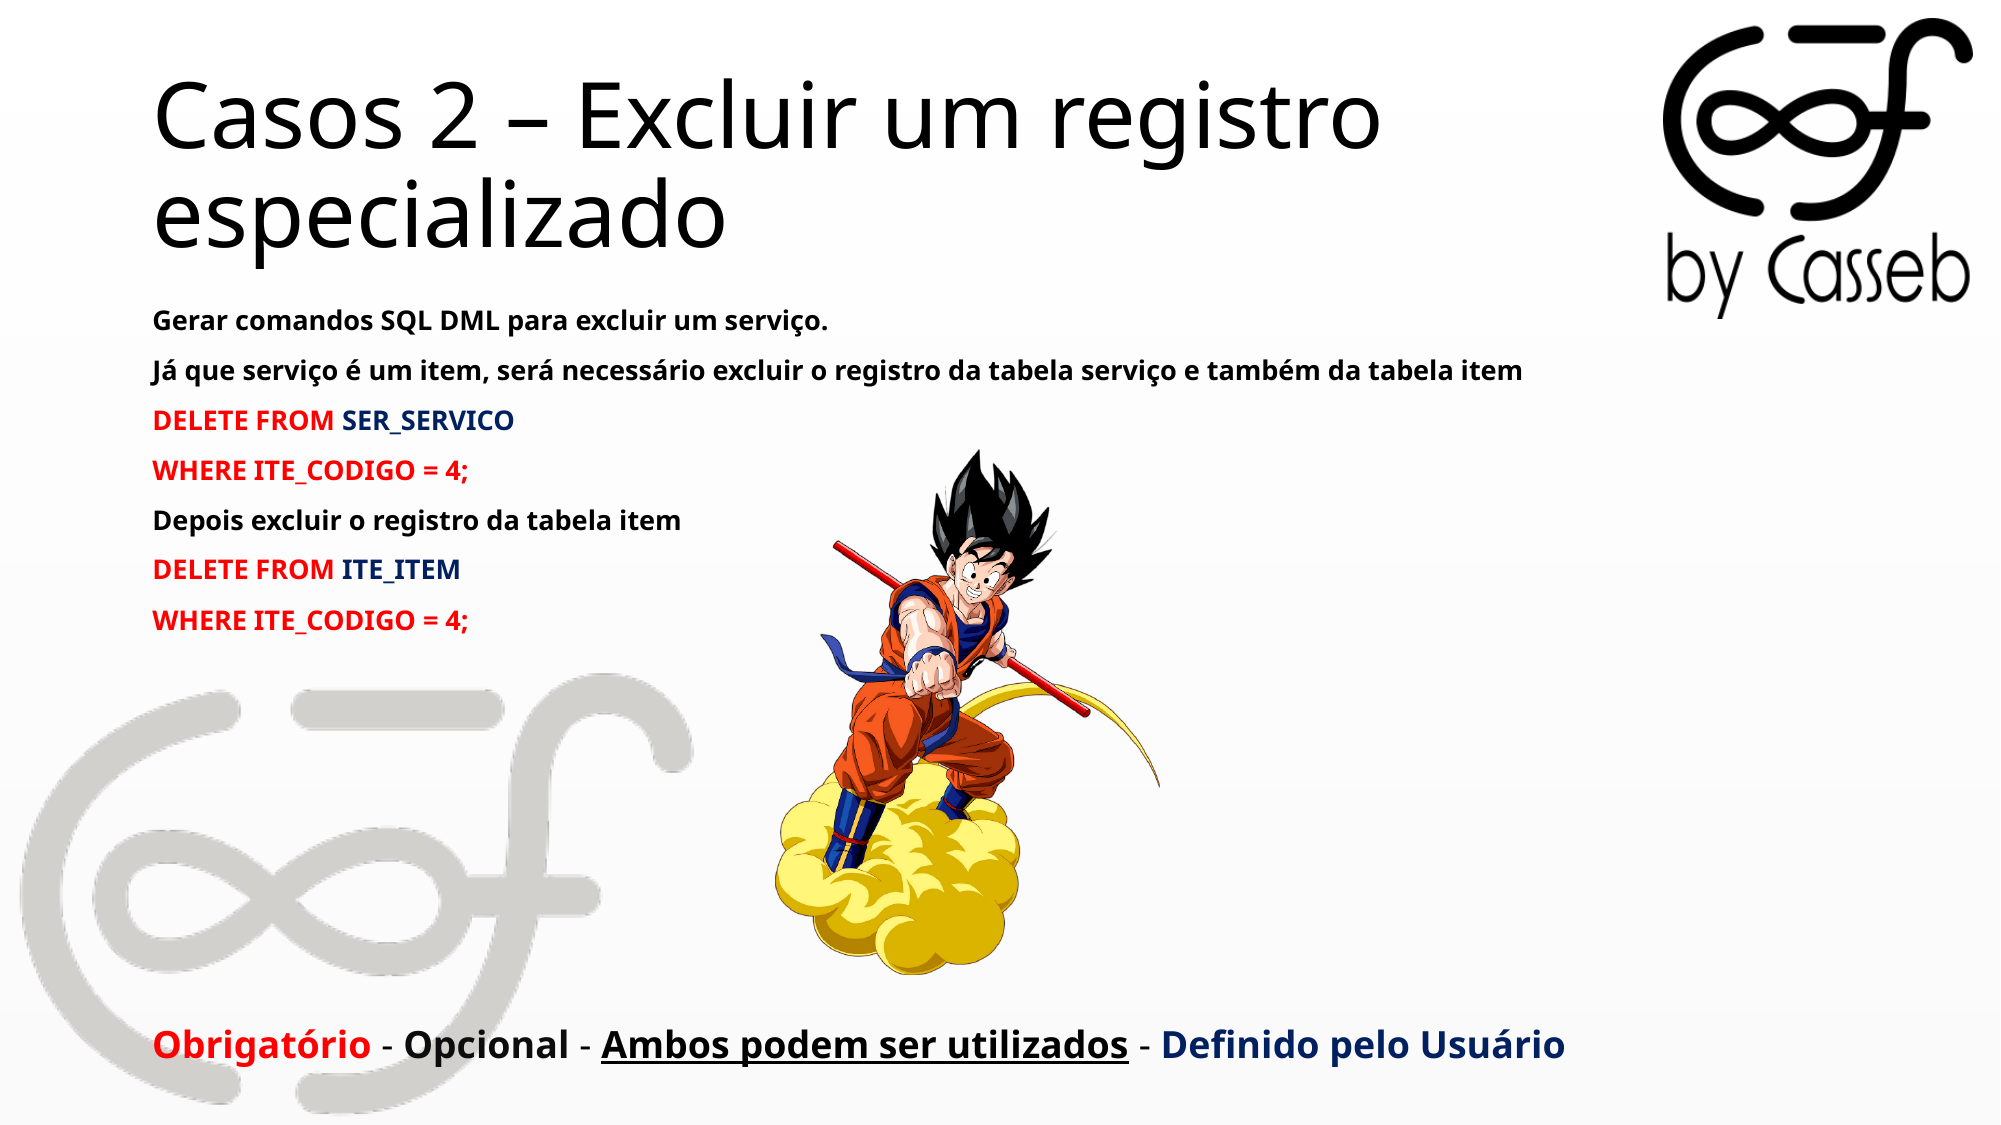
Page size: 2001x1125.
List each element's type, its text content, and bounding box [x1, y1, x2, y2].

text_box Obrigatório - Opcional - Ambos podem ser utilizados - Definido pelo Usuário [137, 1013, 1863, 1073]
picture [1663, 18, 1973, 319]
picture [775, 449, 1160, 975]
title Casos 2 – Excluir um registro especializado [137, 59, 1549, 278]
list Gerar comandos SQL DML para excluir um serviço. Já que serviço é um item, será necessário excluir o registro da tabela serviço e também da tabela item DELETE FROM SER_SERVICO WHERE ITE_CODIGO = 4; Depois excluir o registro da tabela item DELETE FROM ITE_ITEM WHERE ITE_CODIGO = 4; [137, 299, 1631, 1013]
picture [0, 539, 715, 1125]
